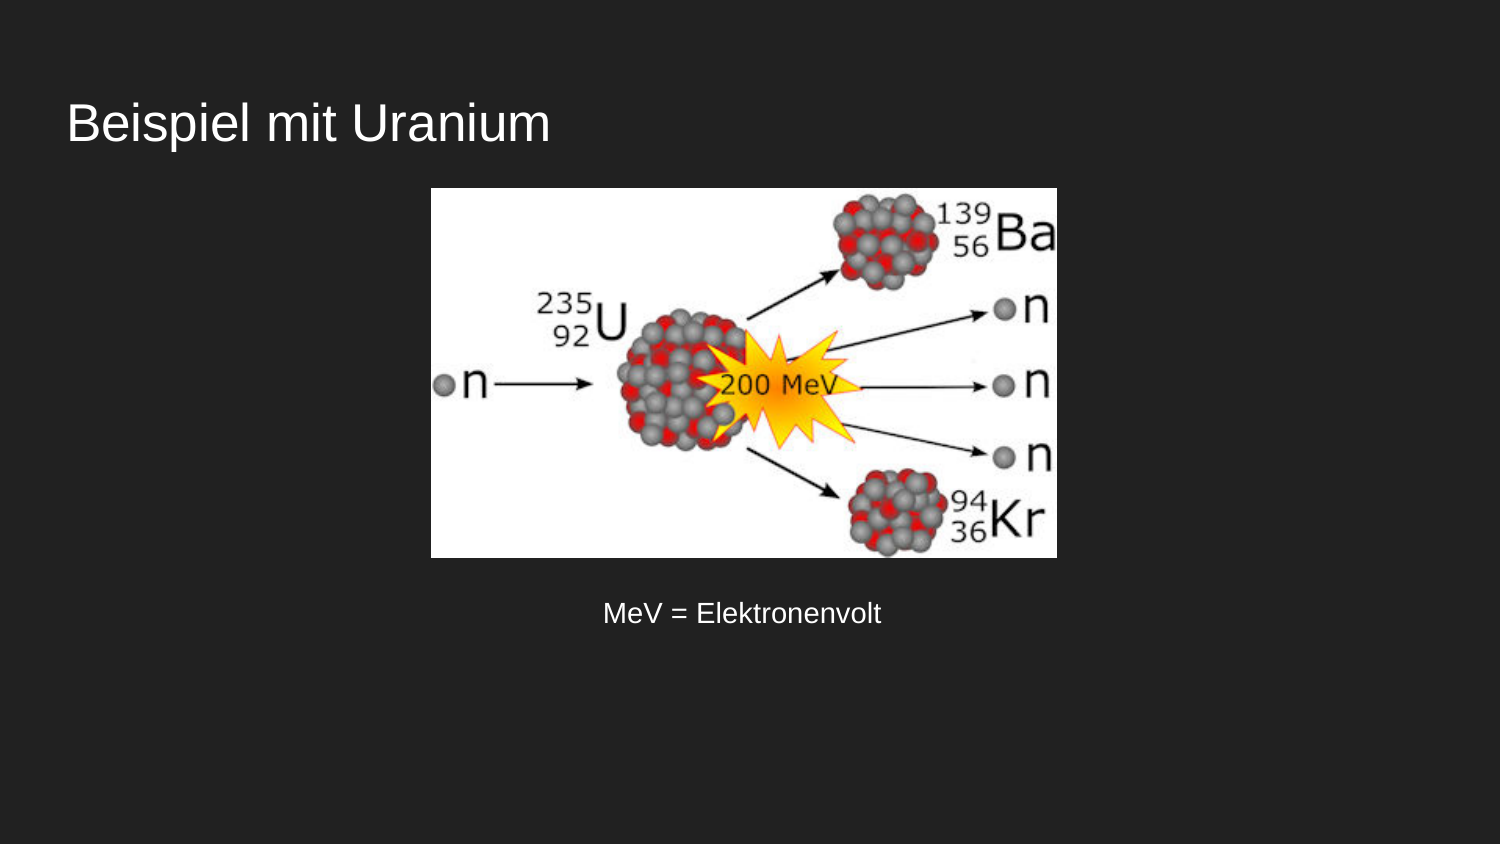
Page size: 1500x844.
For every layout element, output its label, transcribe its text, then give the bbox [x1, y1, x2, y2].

text_box MeV = Elektronenvolt [587, 579, 912, 645]
picture [431, 188, 1057, 558]
title Beispiel mit Uranium [51, 72, 1449, 167]
